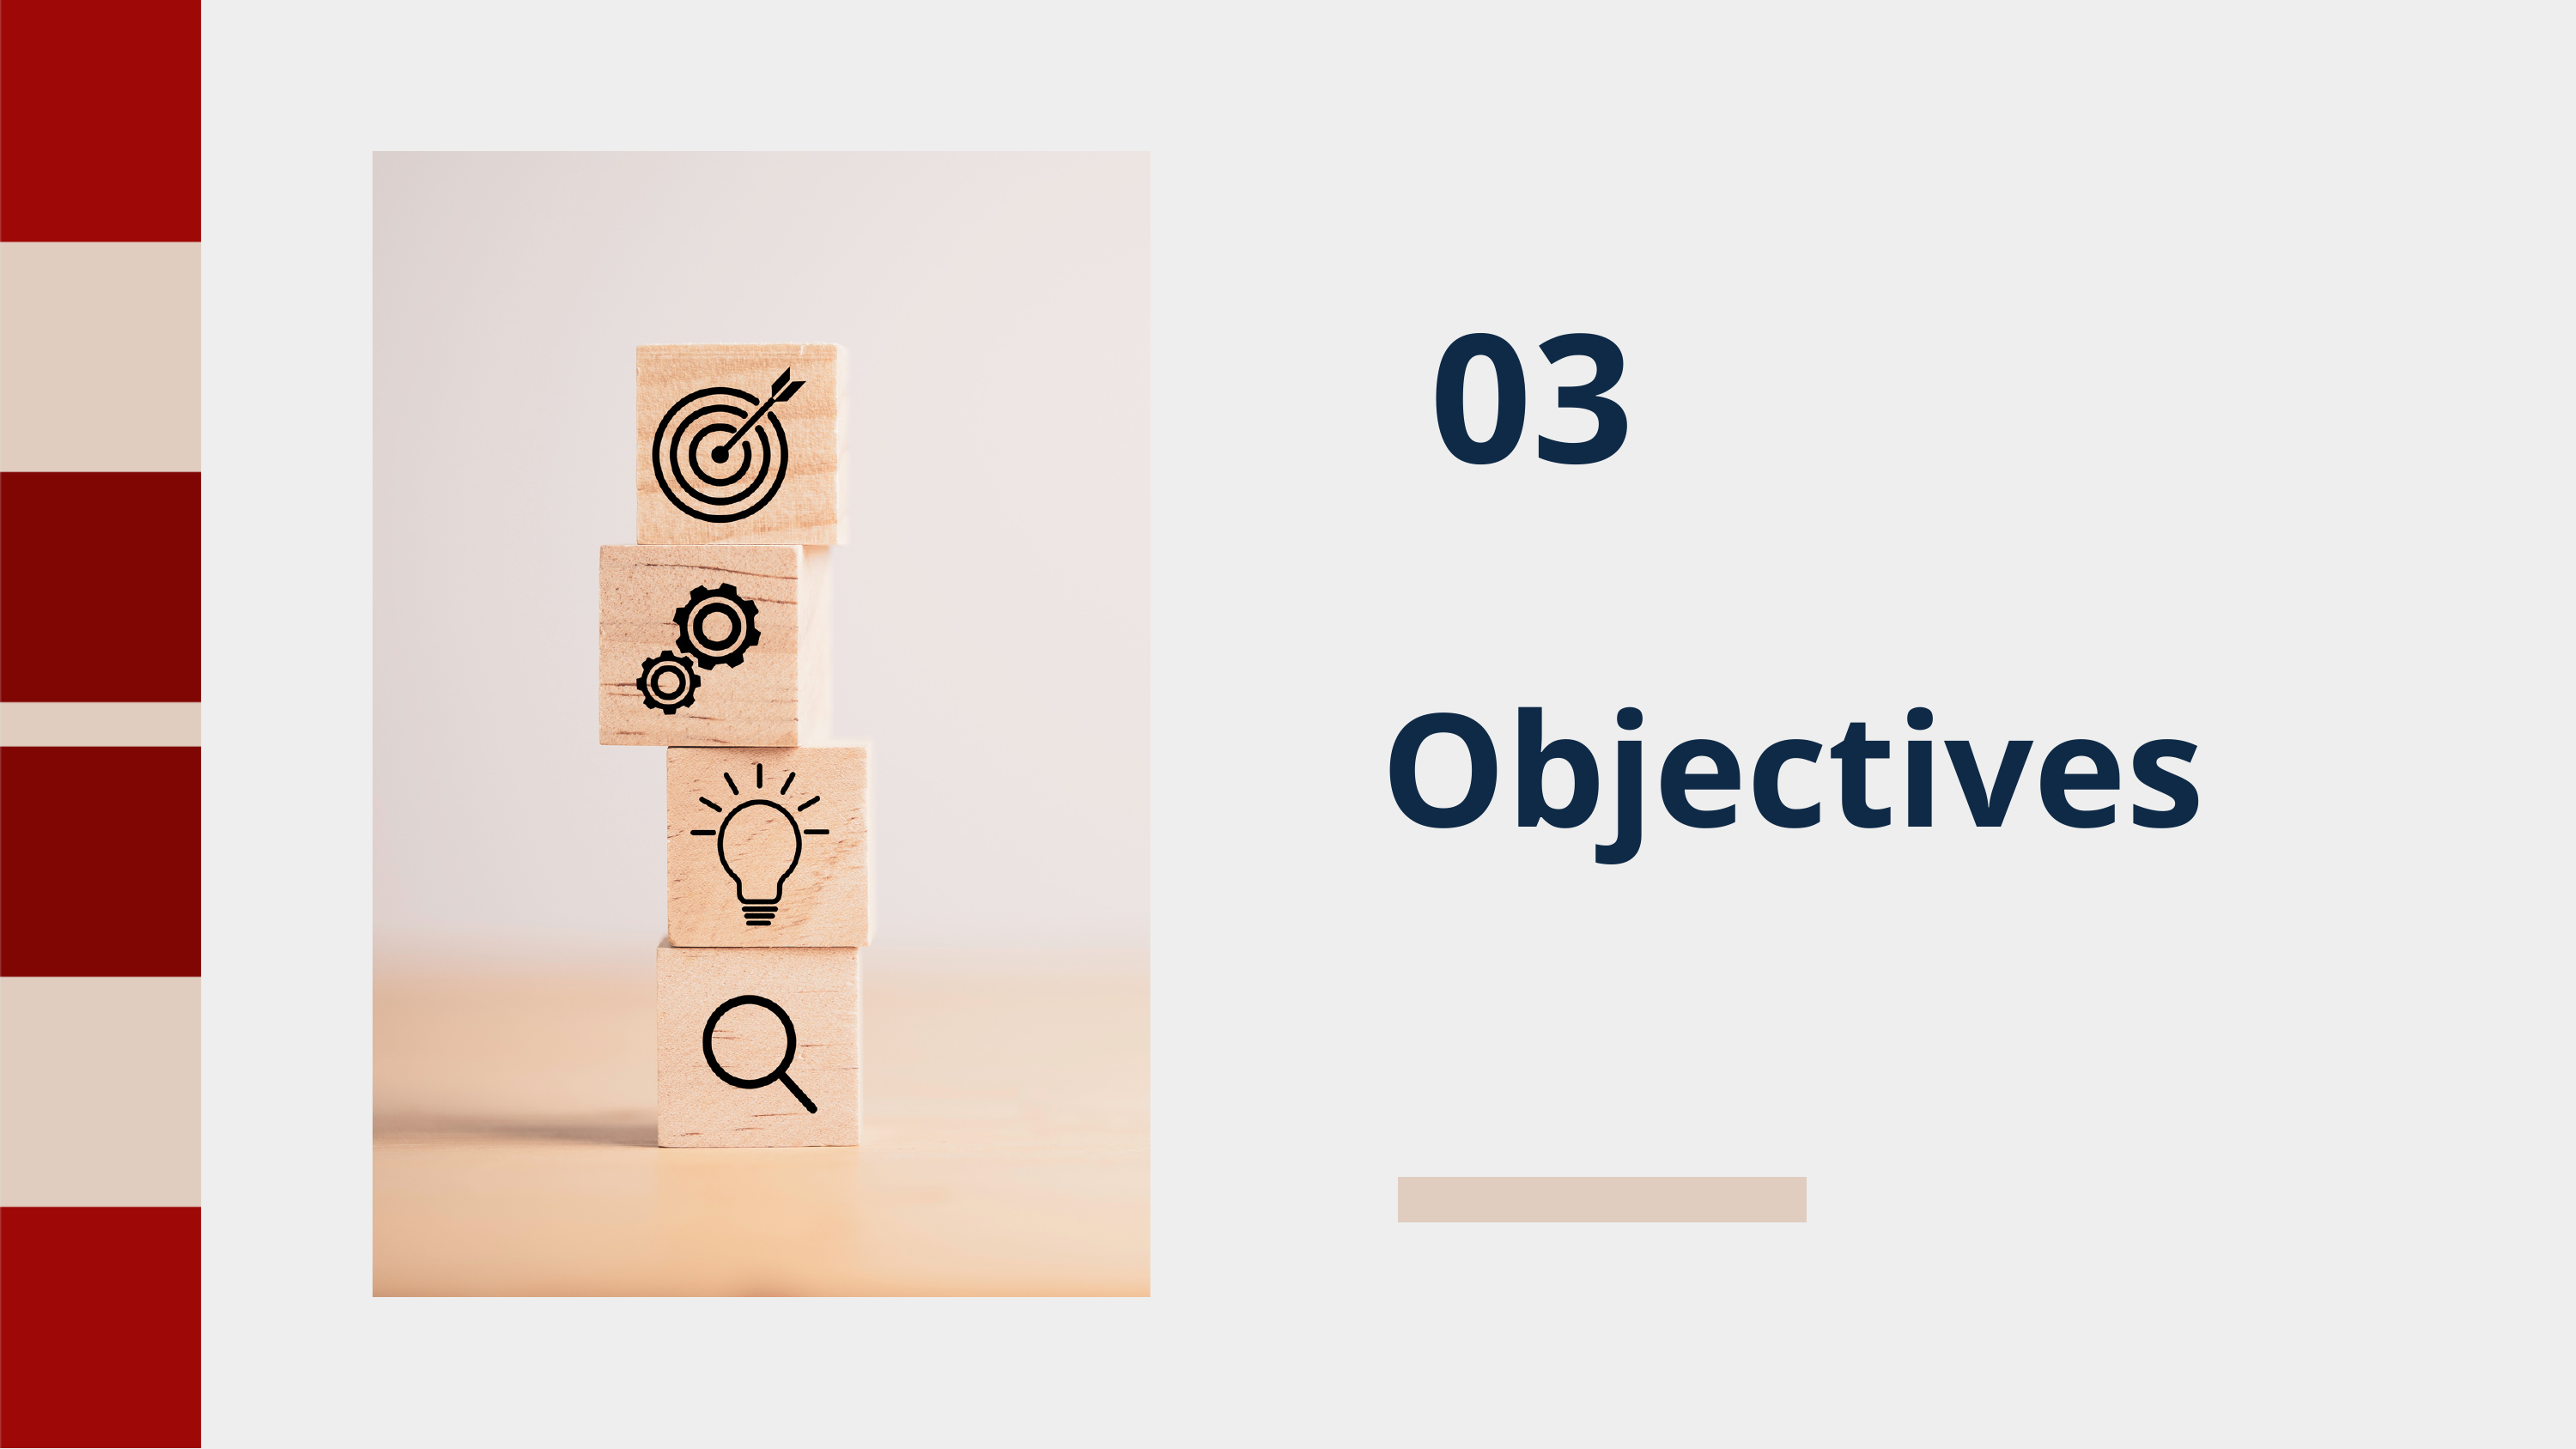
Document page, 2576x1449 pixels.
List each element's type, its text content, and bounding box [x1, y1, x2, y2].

text_box [0, 0, 202, 1448]
text_box Objectives [1381, 669, 2362, 858]
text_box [1398, 1177, 1807, 1223]
text_box [372, 151, 1151, 1297]
text_box 03 [1411, 284, 1655, 500]
